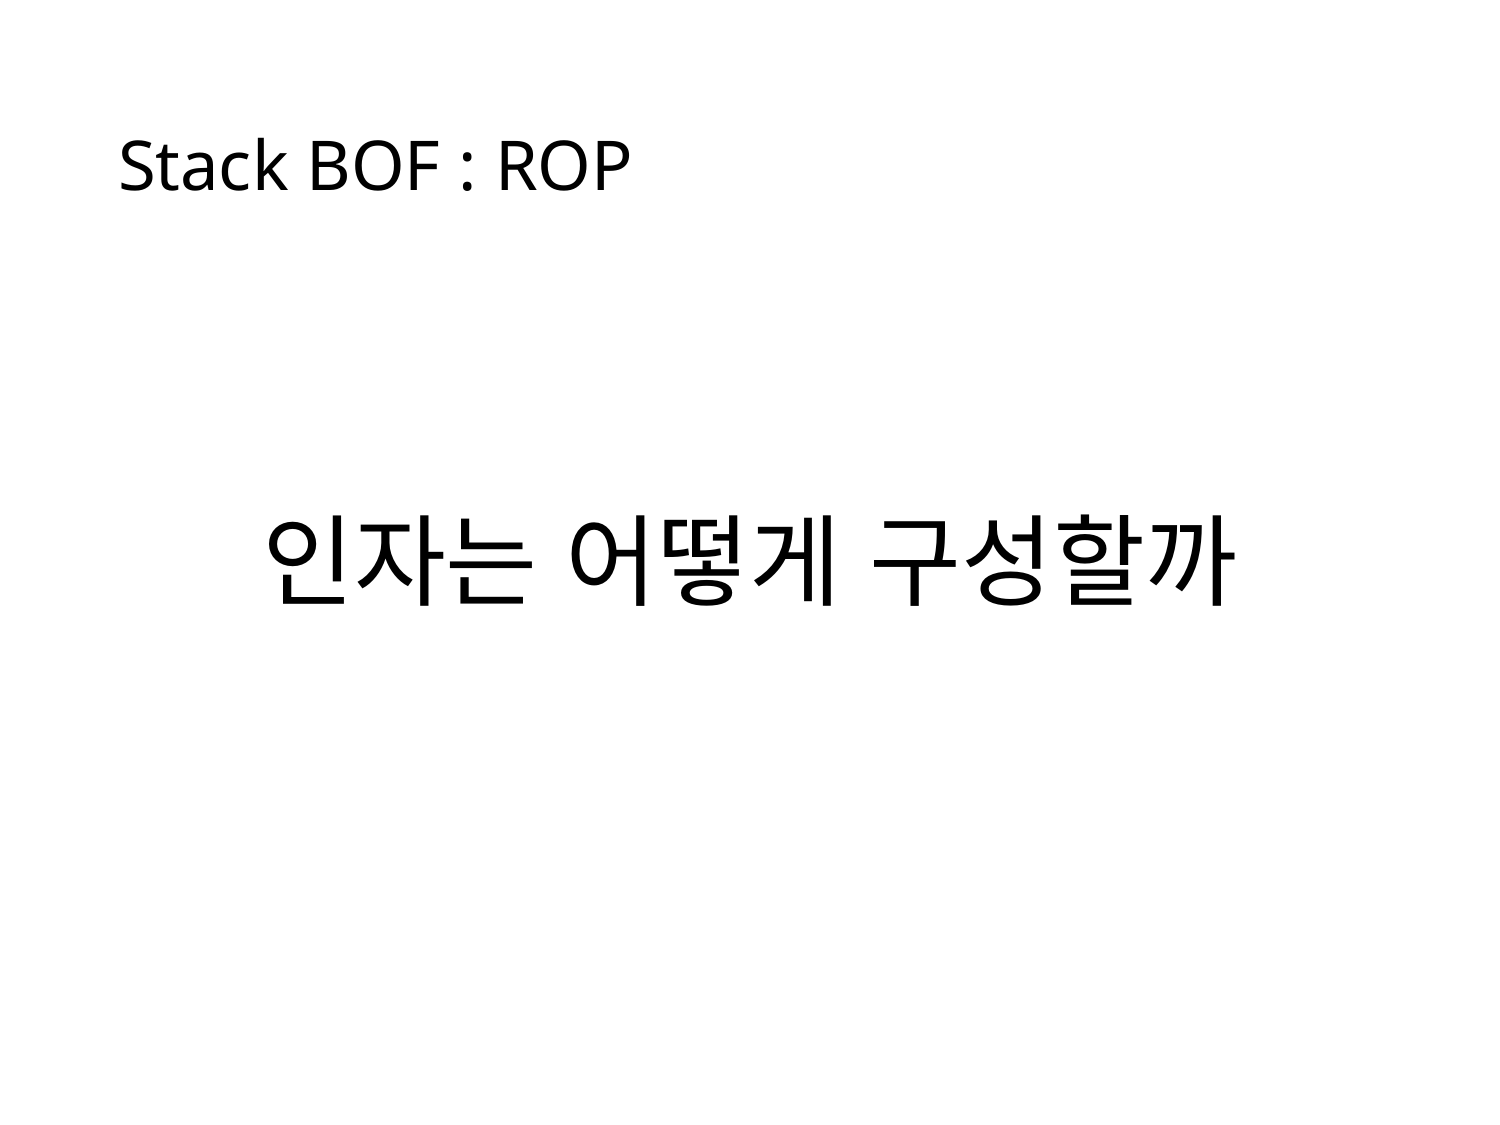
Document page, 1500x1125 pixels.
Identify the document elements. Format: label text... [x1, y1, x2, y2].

title Stack BOF : ROP [103, 59, 1397, 278]
text_box 인자는 어떻게 구성할까 [247, 491, 1253, 626]
